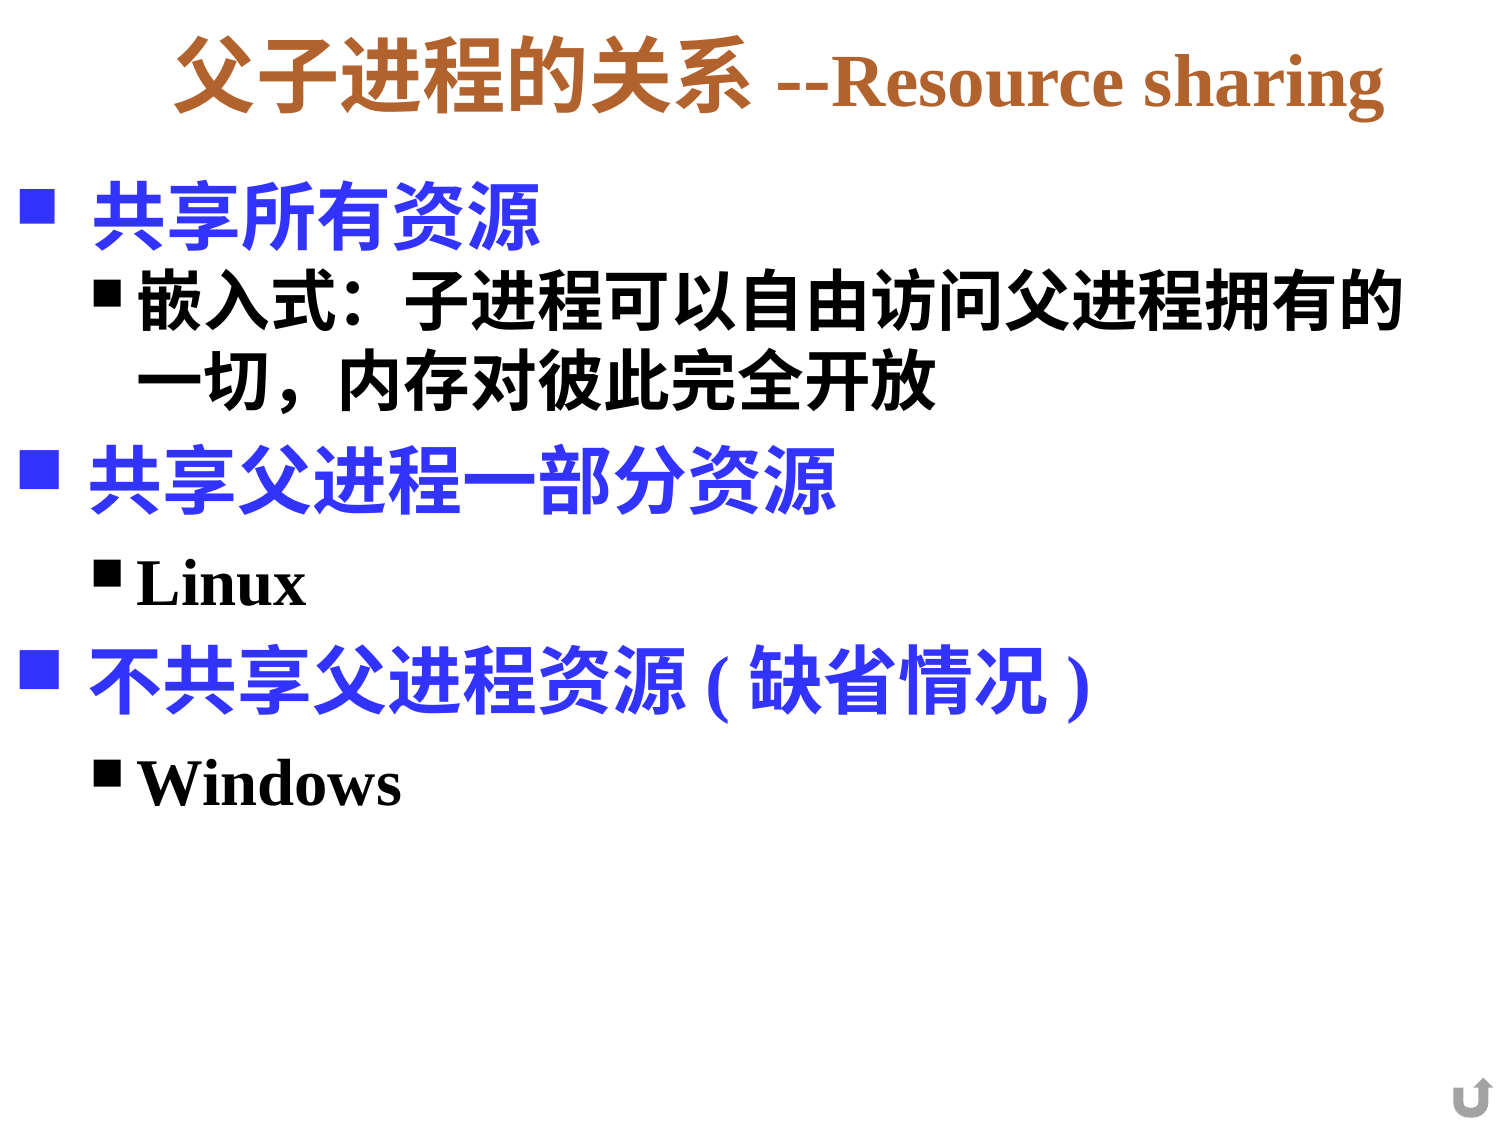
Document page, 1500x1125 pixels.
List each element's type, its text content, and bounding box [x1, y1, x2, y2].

text_box [1446, 1070, 1500, 1125]
text_box 共享所有资源 嵌入式：子进程可以自由访问父进程拥有的一切，内存对彼此完全开放 共享父进程一部分资源 Linux 不共享父进程资源(缺省情况) Windows [0, 147, 1471, 827]
text_box 父子进程的关系--Resource sharing [88, 15, 1471, 139]
